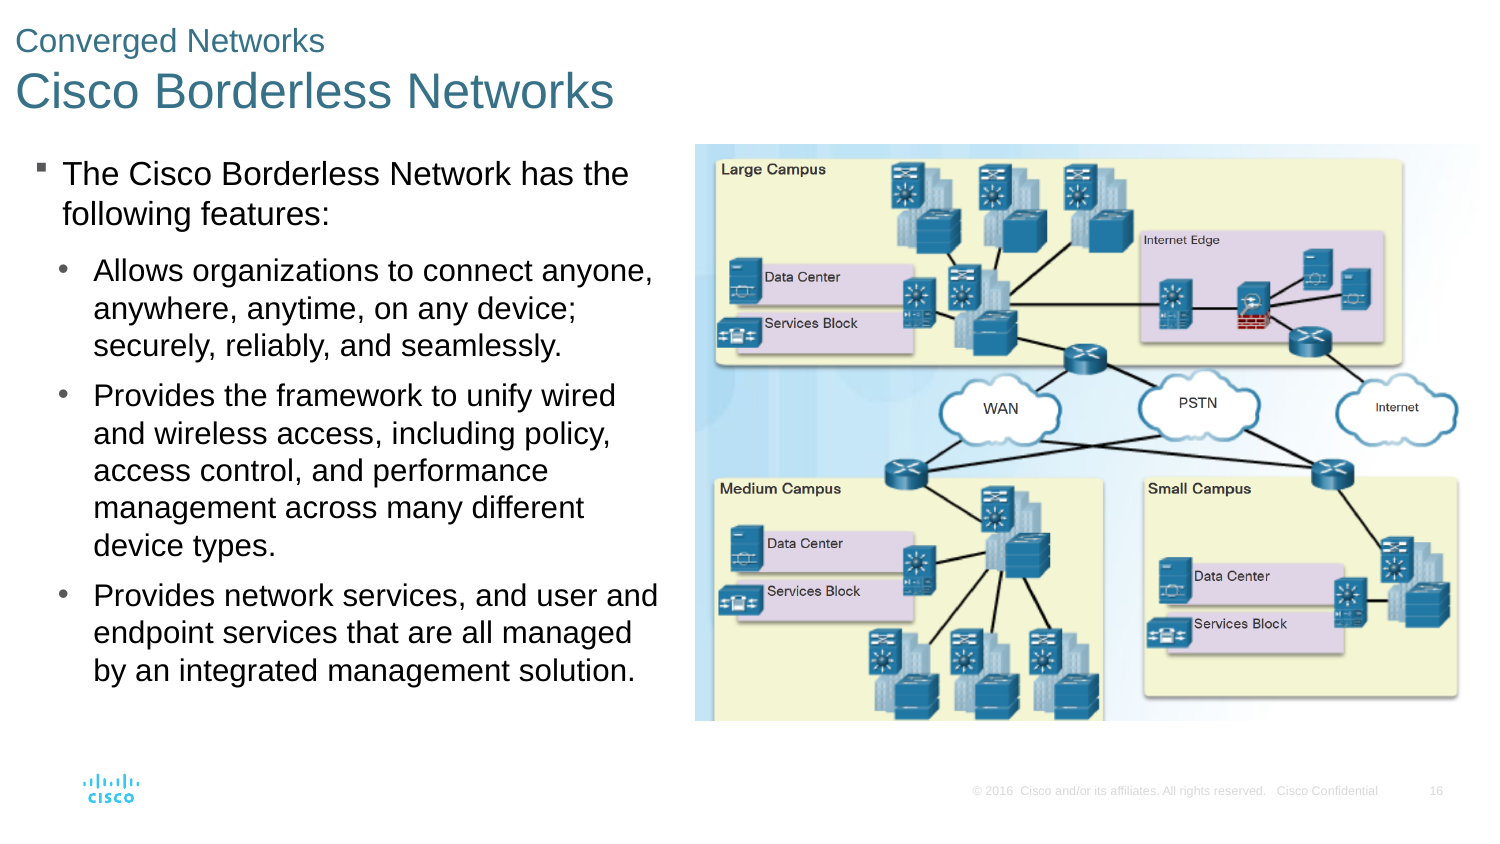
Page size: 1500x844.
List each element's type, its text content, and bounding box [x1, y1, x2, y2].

picture [694, 144, 1481, 722]
title Converged Networks Cisco Borderless Networks [0, 6, 1500, 131]
list The Cisco Borderless Network has the following features: Allows organizations to connect anyone, anywhere, anytime, on any device; securely, reliably, and seamlessly. Provides the framework to unify wired and wireless access, including policy, access control, and performance management across many different device types. Provides network services, and user and endpoint services that are all managed by an integrated management solution. [19, 144, 696, 827]
